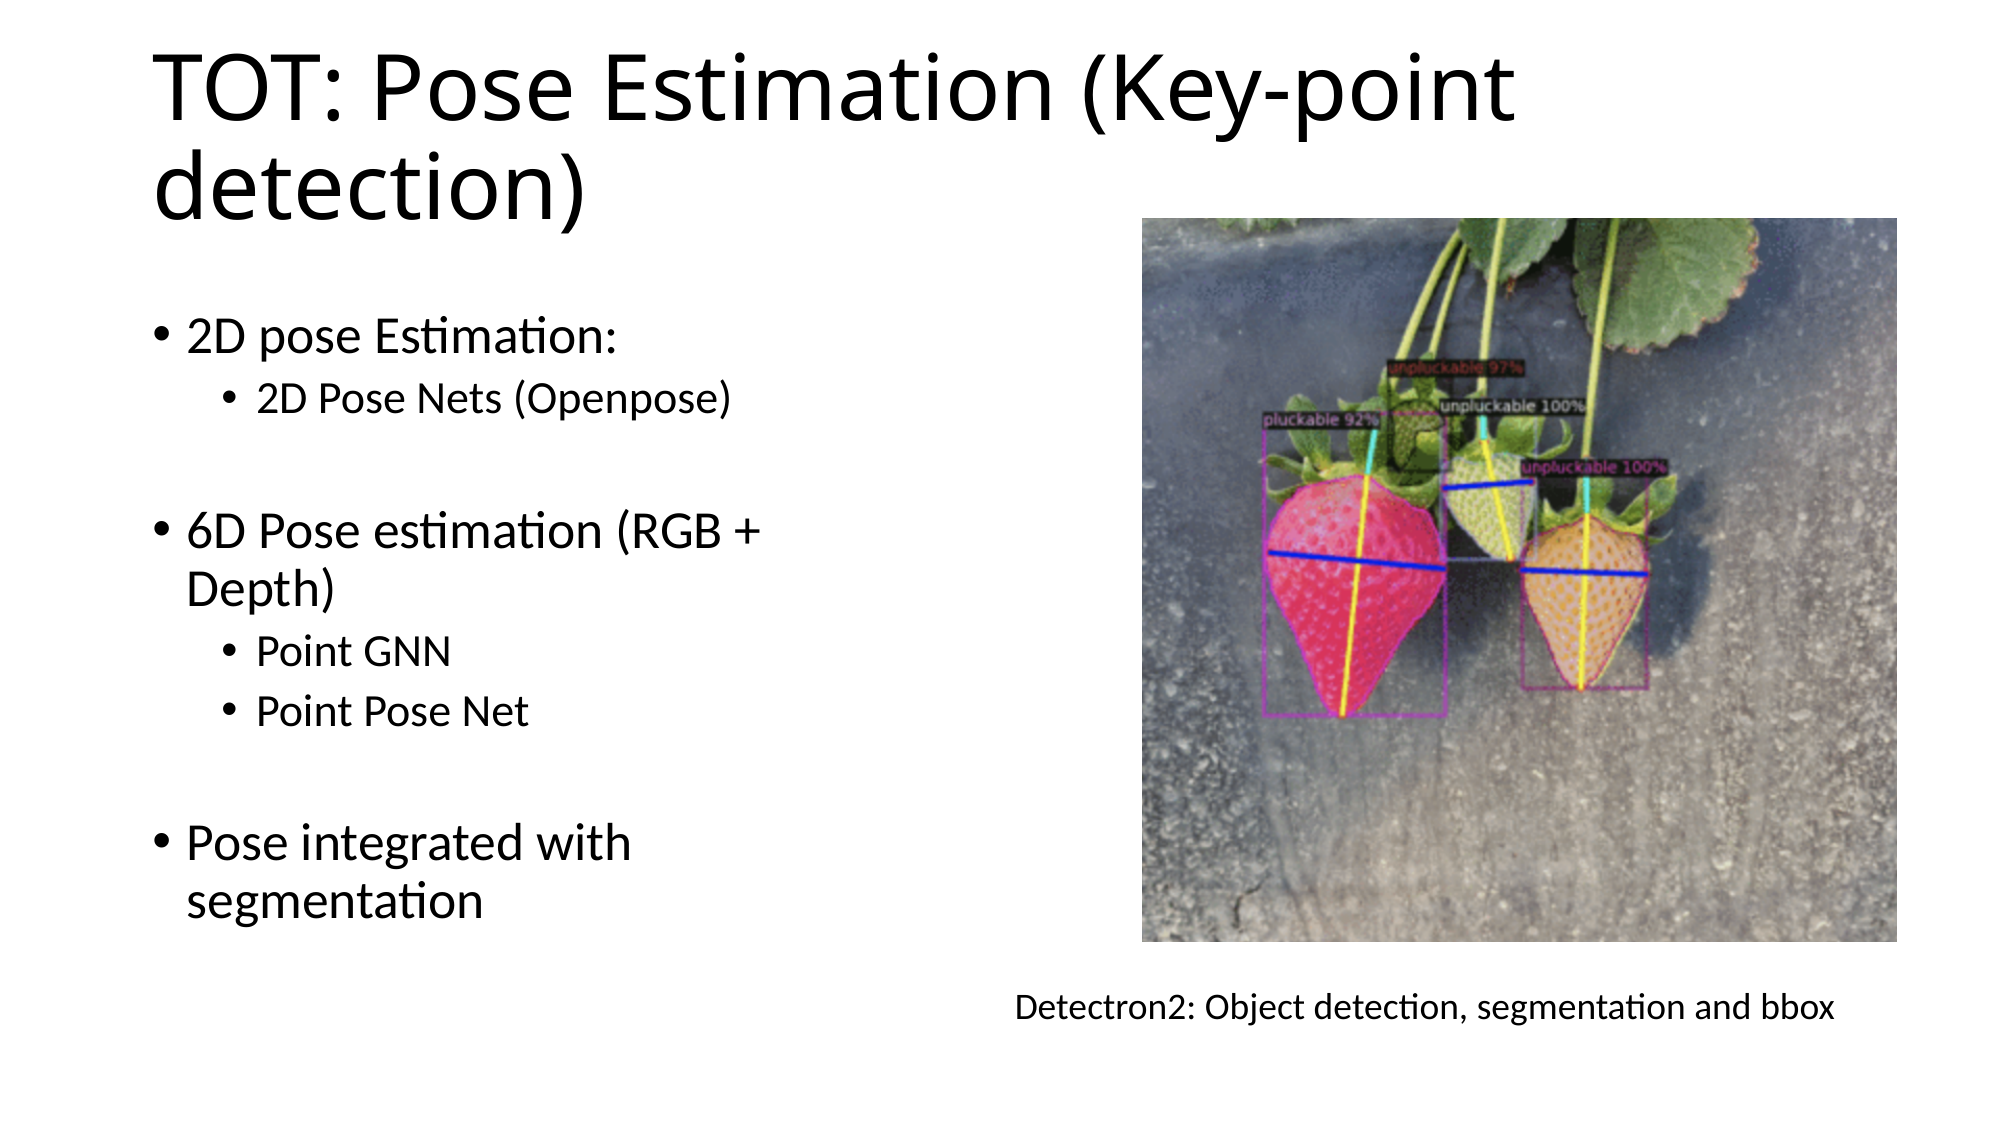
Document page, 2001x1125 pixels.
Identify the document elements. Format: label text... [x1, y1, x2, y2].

picture [1142, 218, 1897, 942]
text_box Detectron2: Object detection, segmentation and bbox [999, 974, 1863, 1035]
title TOT: Pose Estimation (Key-point detection) [137, 31, 1863, 250]
list 2D pose Estimation: 2D Pose Nets (Openpose) 6D Pose estimation (RGB + Depth) Point GNN Point Pose Net Pose integrated with segmentation [137, 299, 936, 942]
